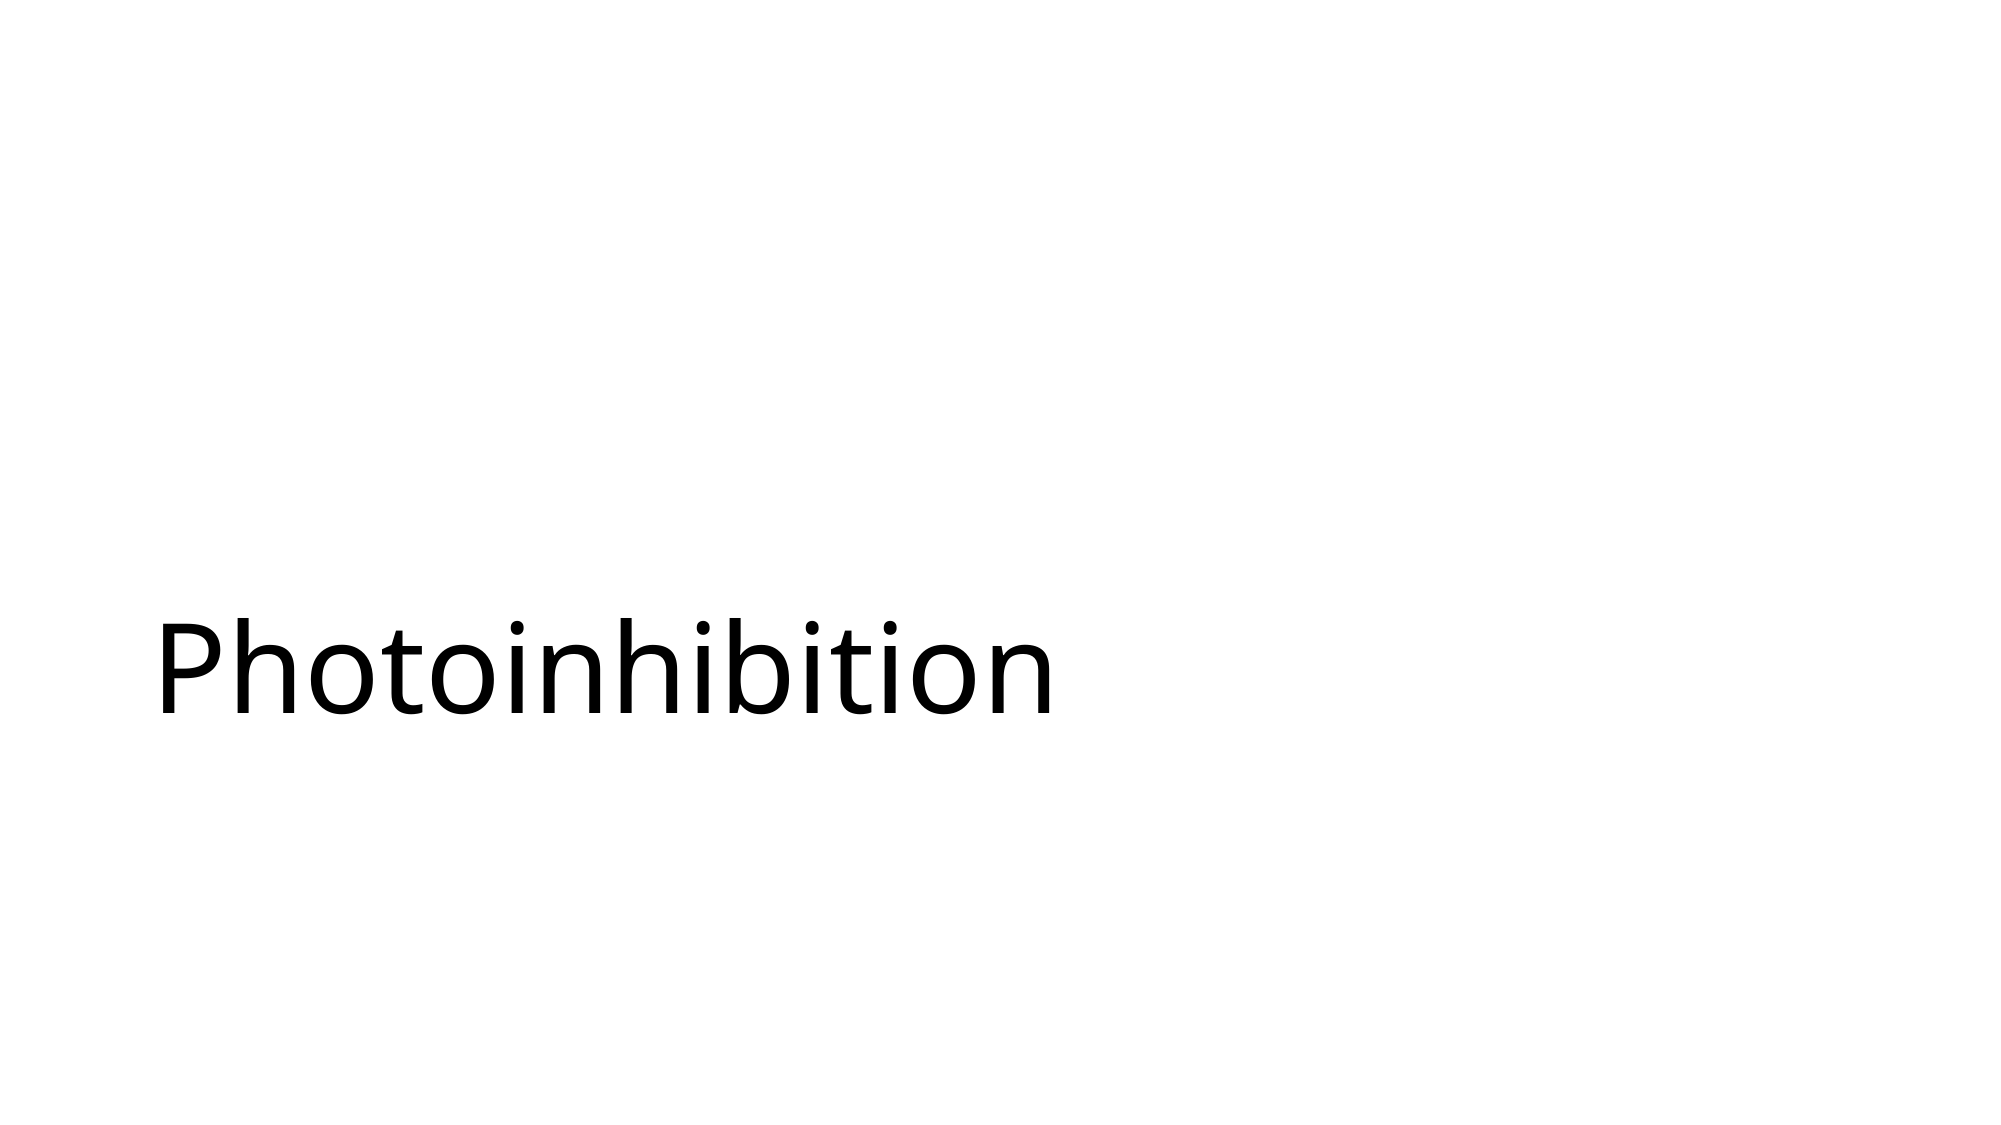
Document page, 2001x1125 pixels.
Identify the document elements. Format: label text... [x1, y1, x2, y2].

title Photoinhibition [136, 280, 1862, 749]
